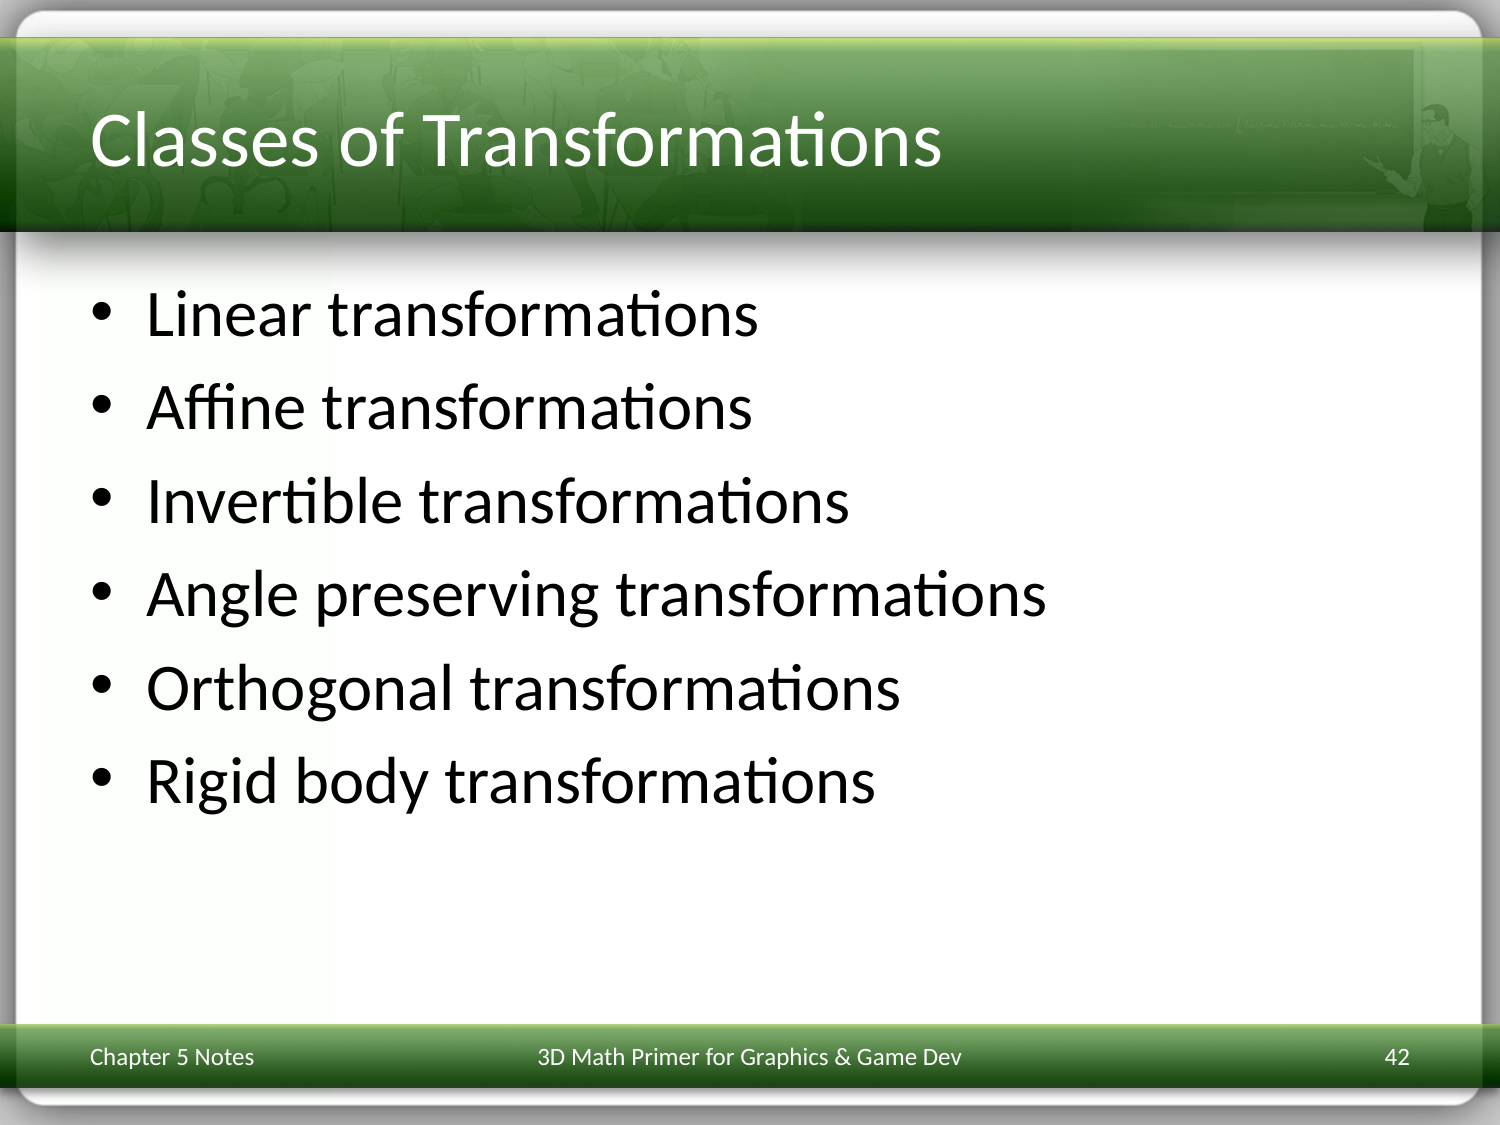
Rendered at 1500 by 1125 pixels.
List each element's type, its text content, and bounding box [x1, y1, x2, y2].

footer 3D Math Primer for Graphics & Game Dev [512, 1025, 988, 1085]
list Linear transformations Affine transformations Invertible transformations Angle preserving transformations Orthogonal transformations Rigid body transformations [75, 262, 1425, 1005]
title Classes of Transformations [75, 37, 1188, 233]
slide_number Chapter 5 Notes [75, 1025, 425, 1085]
picture [0, 0, 1500, 1125]
slide_number 42 [1074, 1025, 1425, 1085]
